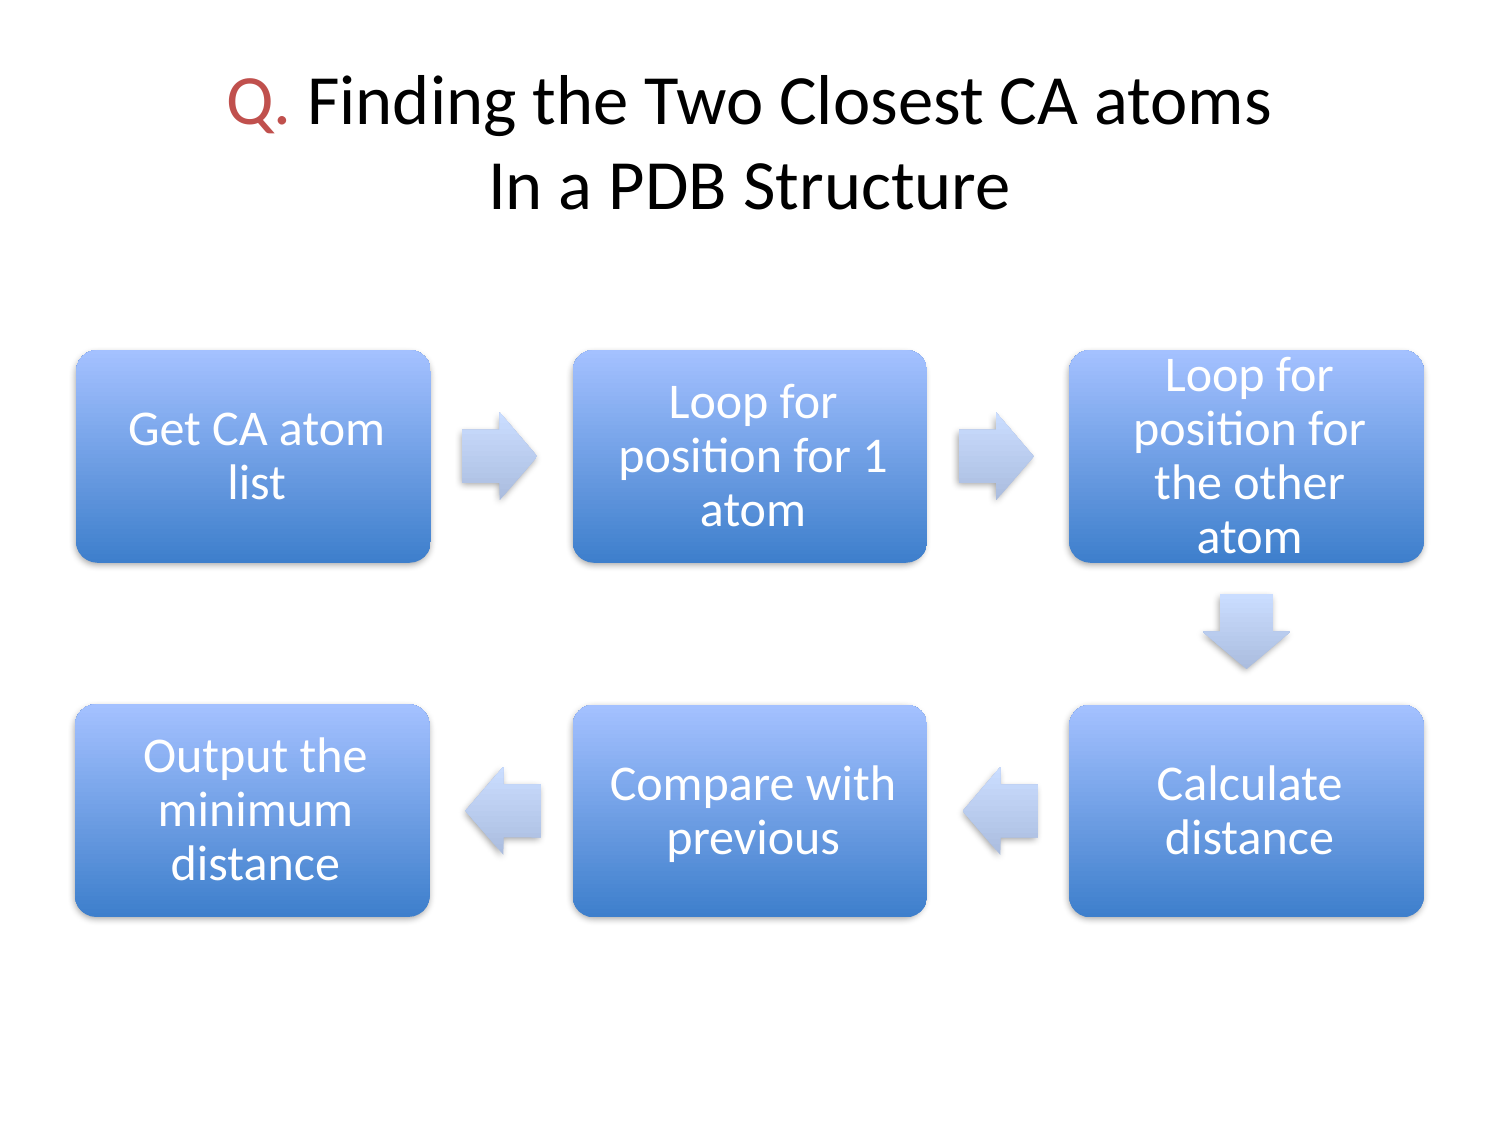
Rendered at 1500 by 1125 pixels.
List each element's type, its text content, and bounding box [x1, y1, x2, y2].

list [74, 262, 1426, 1006]
title Q. Finding the Two Closest CA atoms In a PDB Structure [75, 45, 1425, 233]
